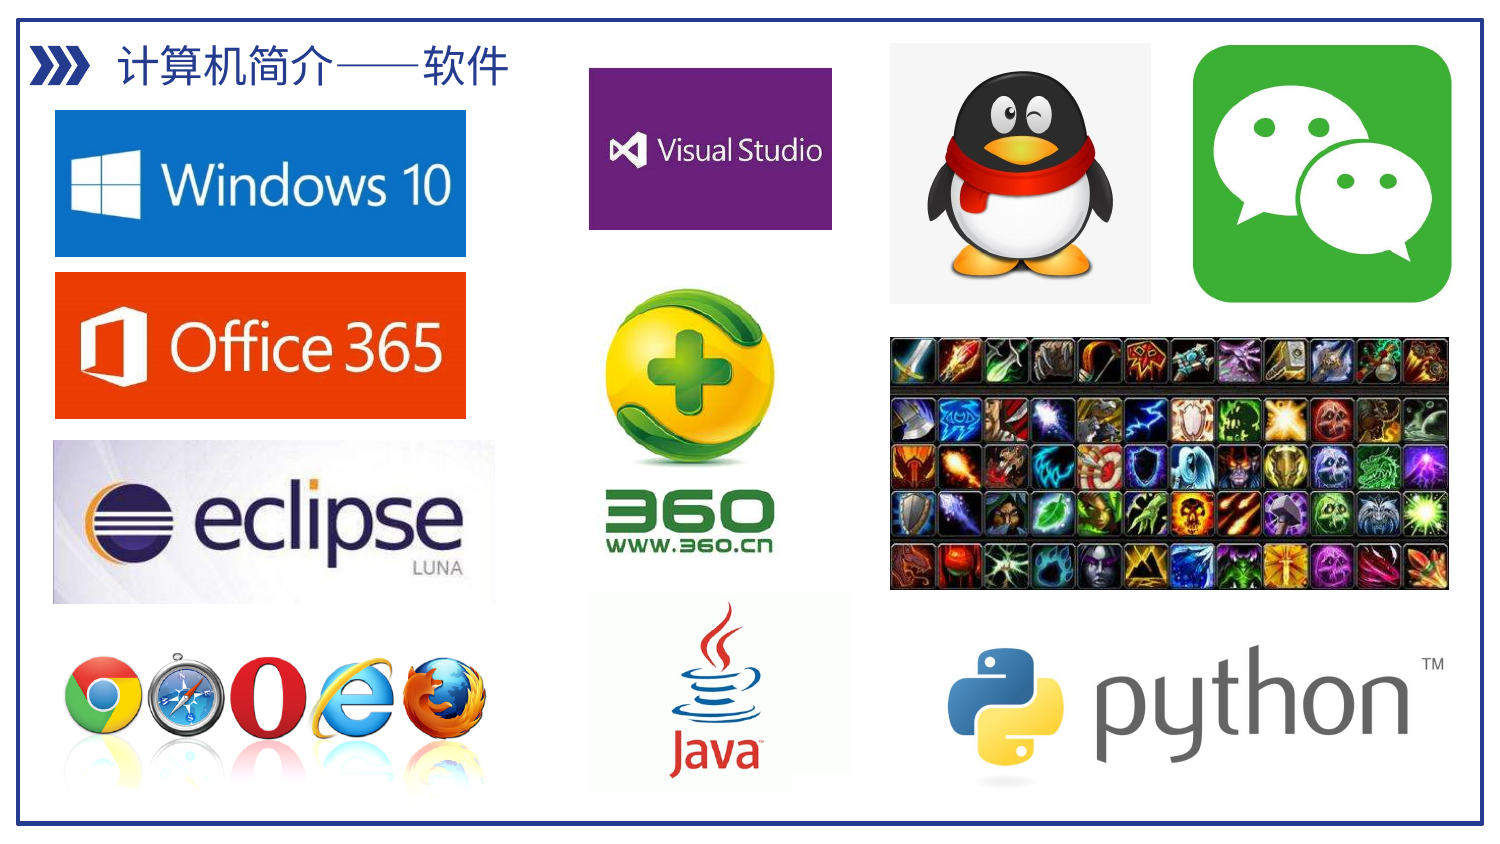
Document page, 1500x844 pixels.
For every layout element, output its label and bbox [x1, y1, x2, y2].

picture [55, 272, 466, 419]
picture [597, 286, 780, 558]
picture [890, 337, 1449, 590]
picture [1191, 42, 1453, 305]
picture [52, 627, 496, 812]
picture [942, 641, 1449, 792]
picture [55, 110, 466, 257]
picture [588, 67, 833, 230]
picture [589, 593, 852, 790]
picture [889, 42, 1152, 305]
picture [52, 440, 496, 604]
text_box [29, 31, 531, 100]
text_box [16, 18, 1484, 826]
